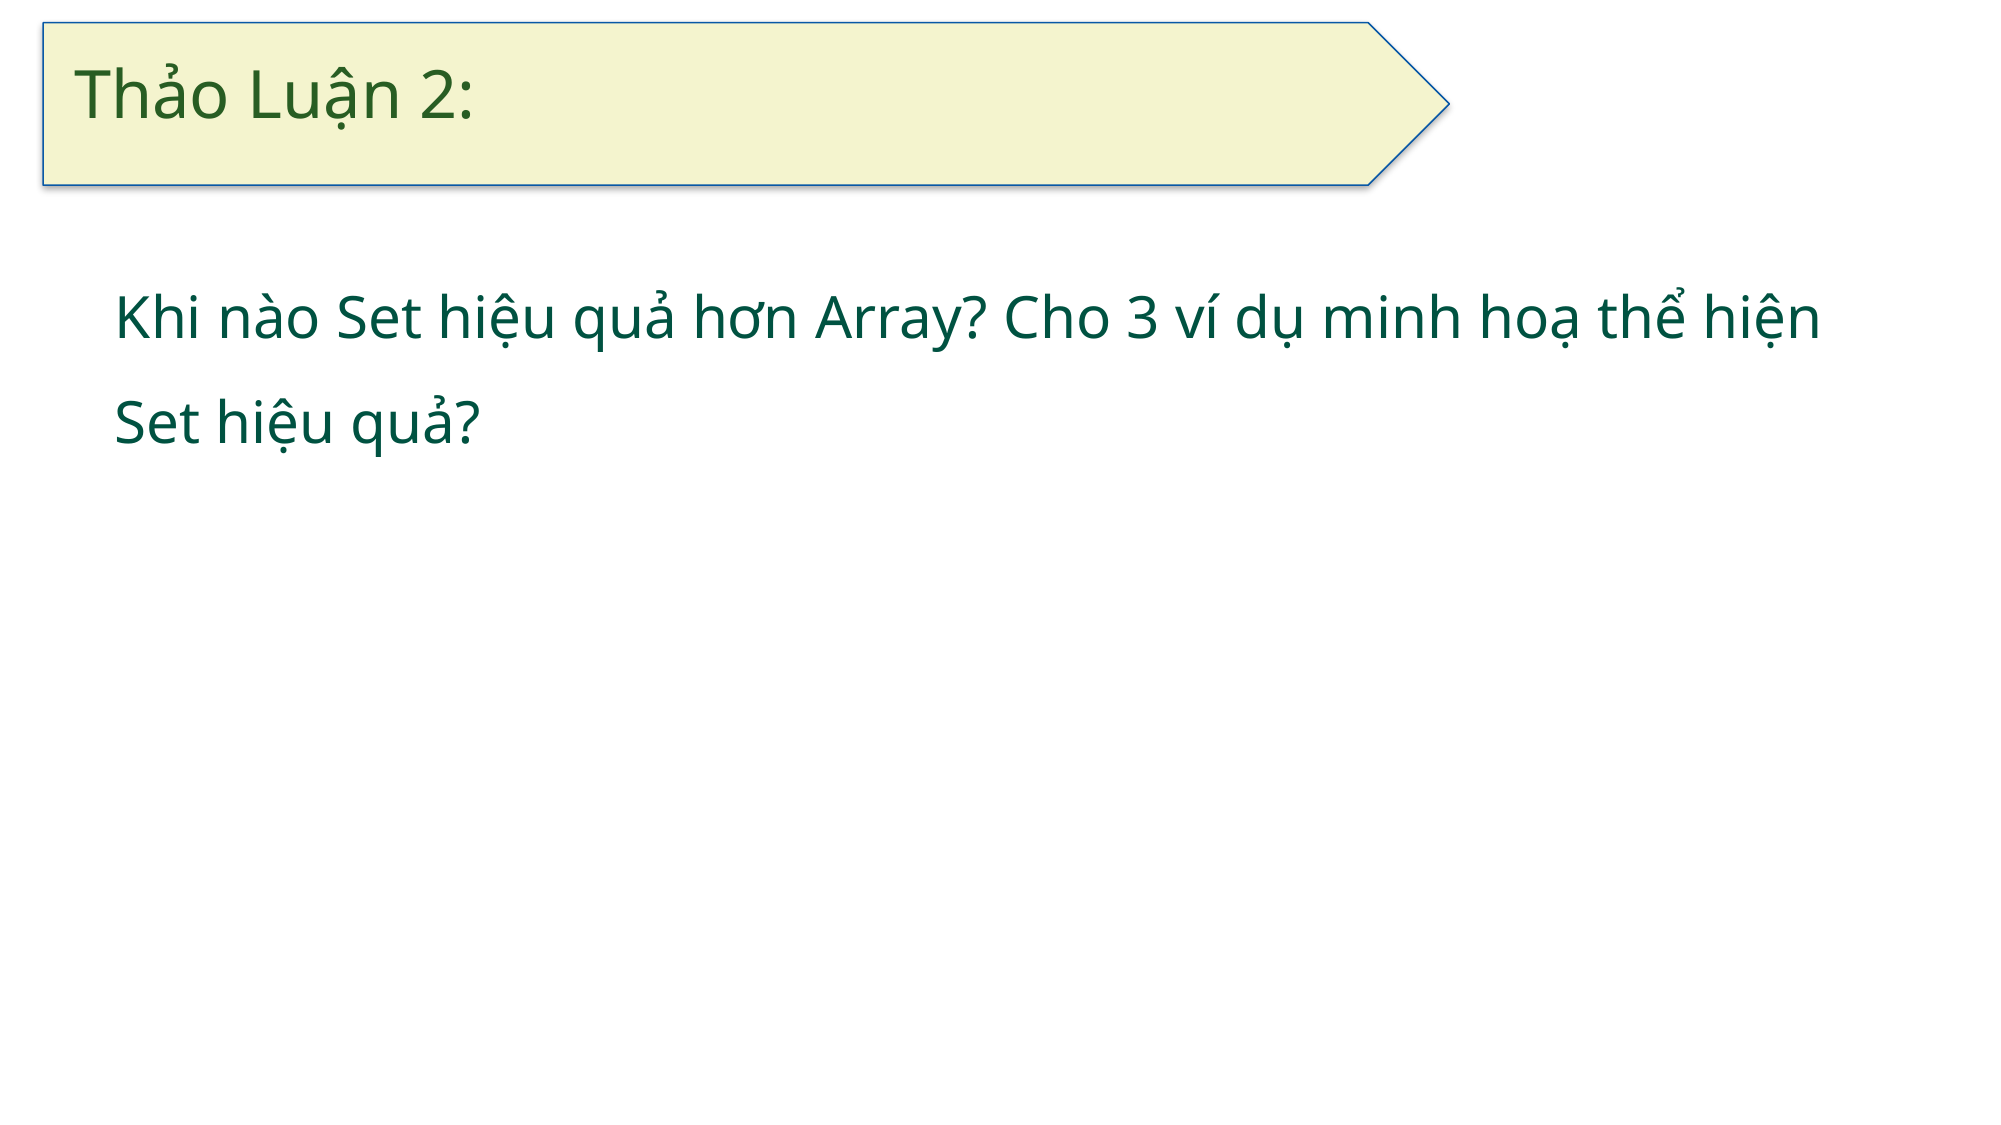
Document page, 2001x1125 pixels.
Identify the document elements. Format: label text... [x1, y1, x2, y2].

text_box Khi nào Set hiệu quả hơn Array? Cho 3 ví dụ minh hoạ thể hiện Set hiệu quả? [107, 237, 1904, 463]
text_box [43, 22, 1411, 186]
title Thảo Luận 2: [66, 41, 1867, 143]
